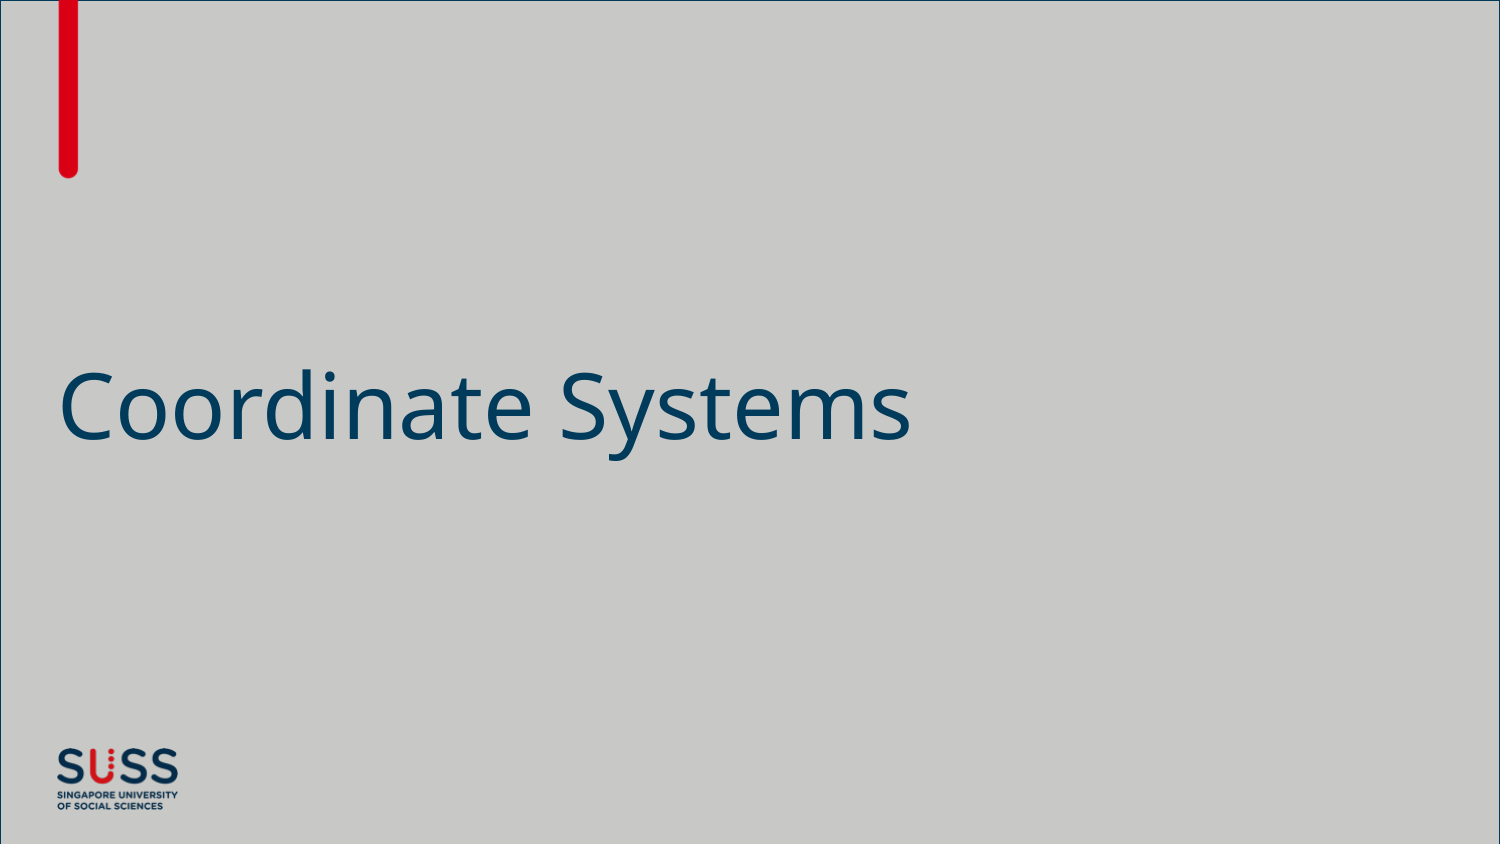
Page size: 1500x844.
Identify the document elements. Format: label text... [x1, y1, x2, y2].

picture [57, 748, 178, 810]
title Coordinate Systems [42, 204, 1378, 466]
picture [57, 0, 81, 200]
